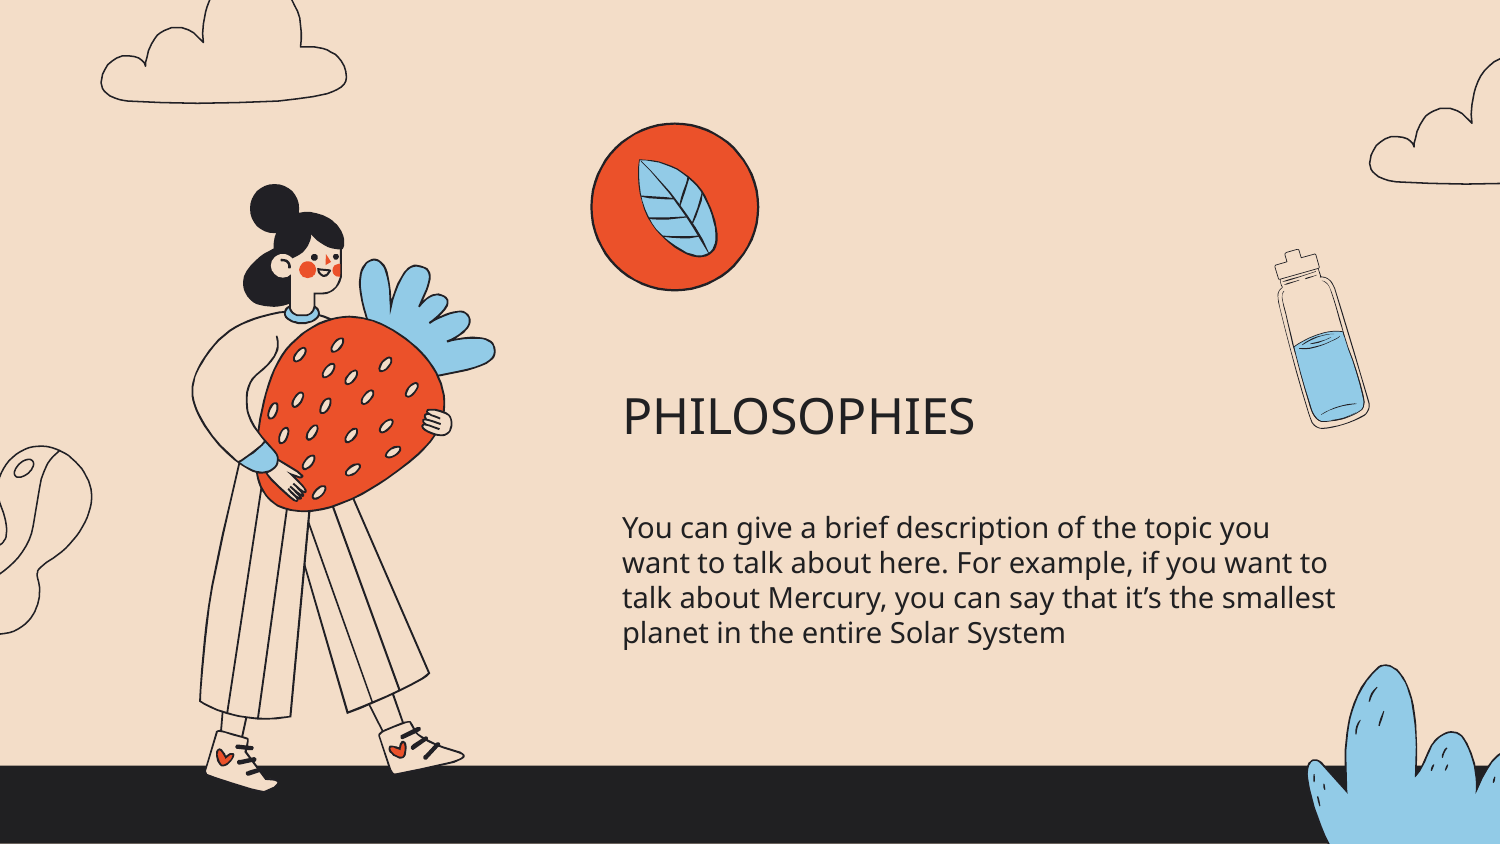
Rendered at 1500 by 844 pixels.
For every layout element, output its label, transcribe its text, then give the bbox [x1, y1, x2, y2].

title PHILOSOPHIES [607, 369, 1358, 464]
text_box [1274, 249, 1370, 430]
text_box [590, 122, 760, 292]
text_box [191, 183, 496, 794]
subtitle You can give a brief description of the topic you want to talk about here. For example, if you want to talk about Mercury, you can say that it’s the smallest planet in the entire Solar System [607, 494, 1358, 712]
